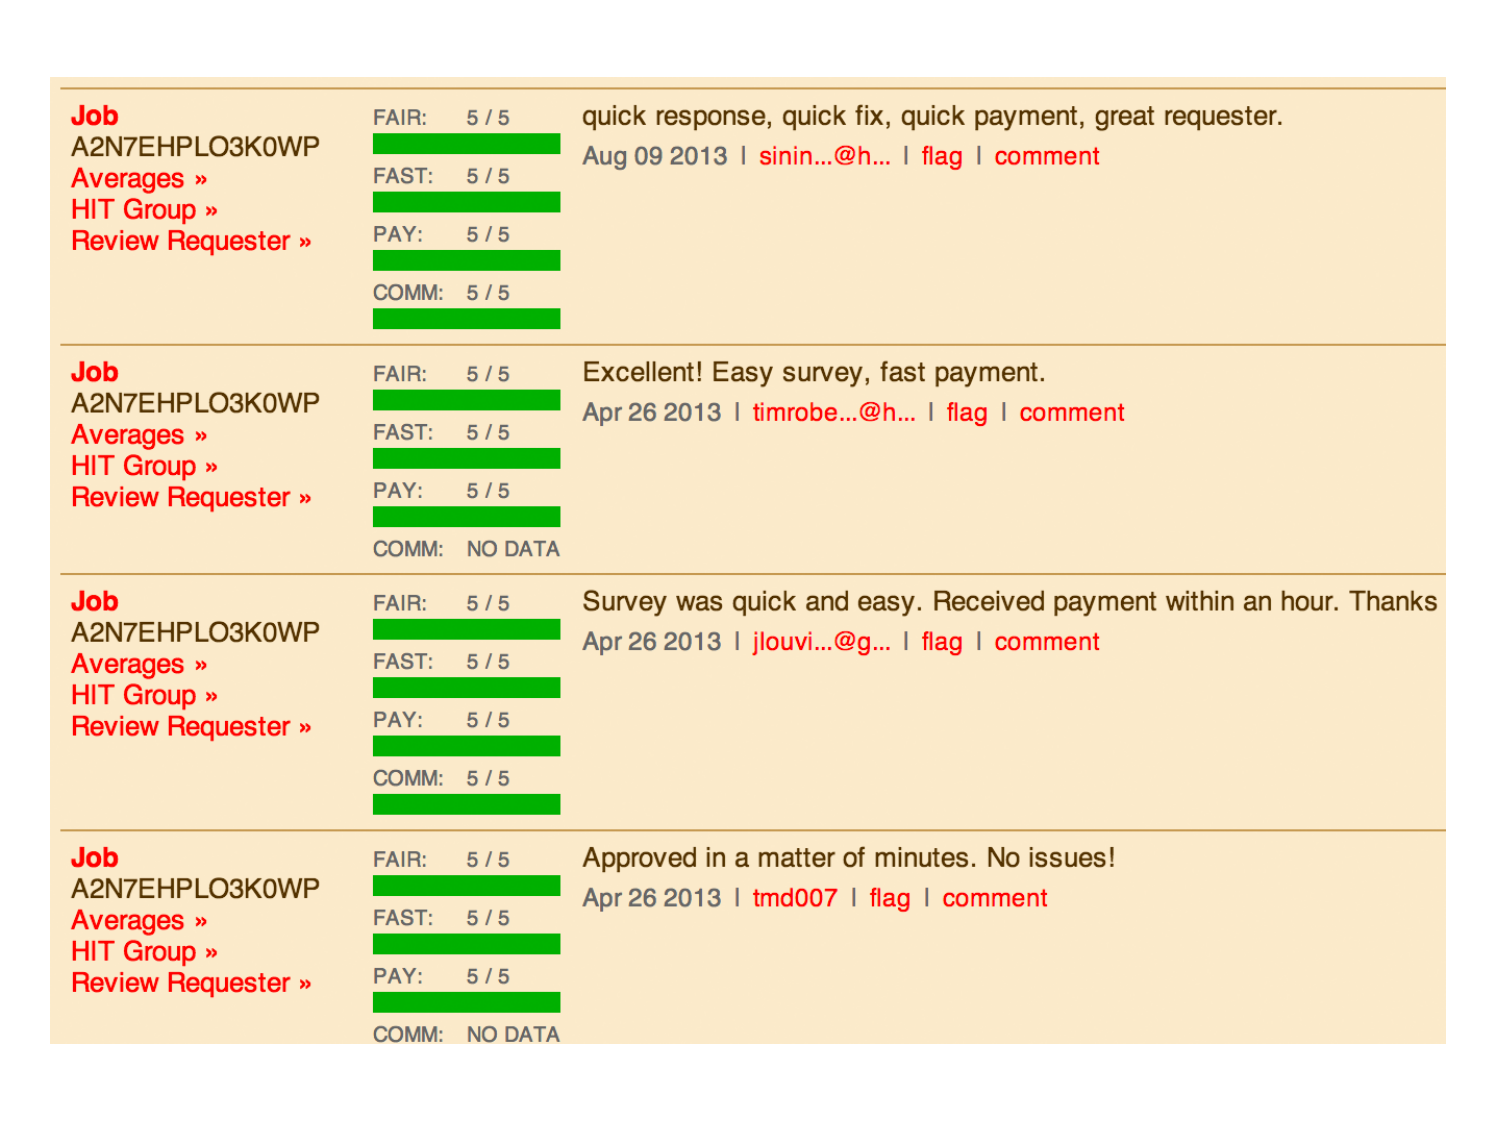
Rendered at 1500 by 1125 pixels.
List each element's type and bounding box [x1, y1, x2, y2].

picture [49, 76, 1447, 1044]
